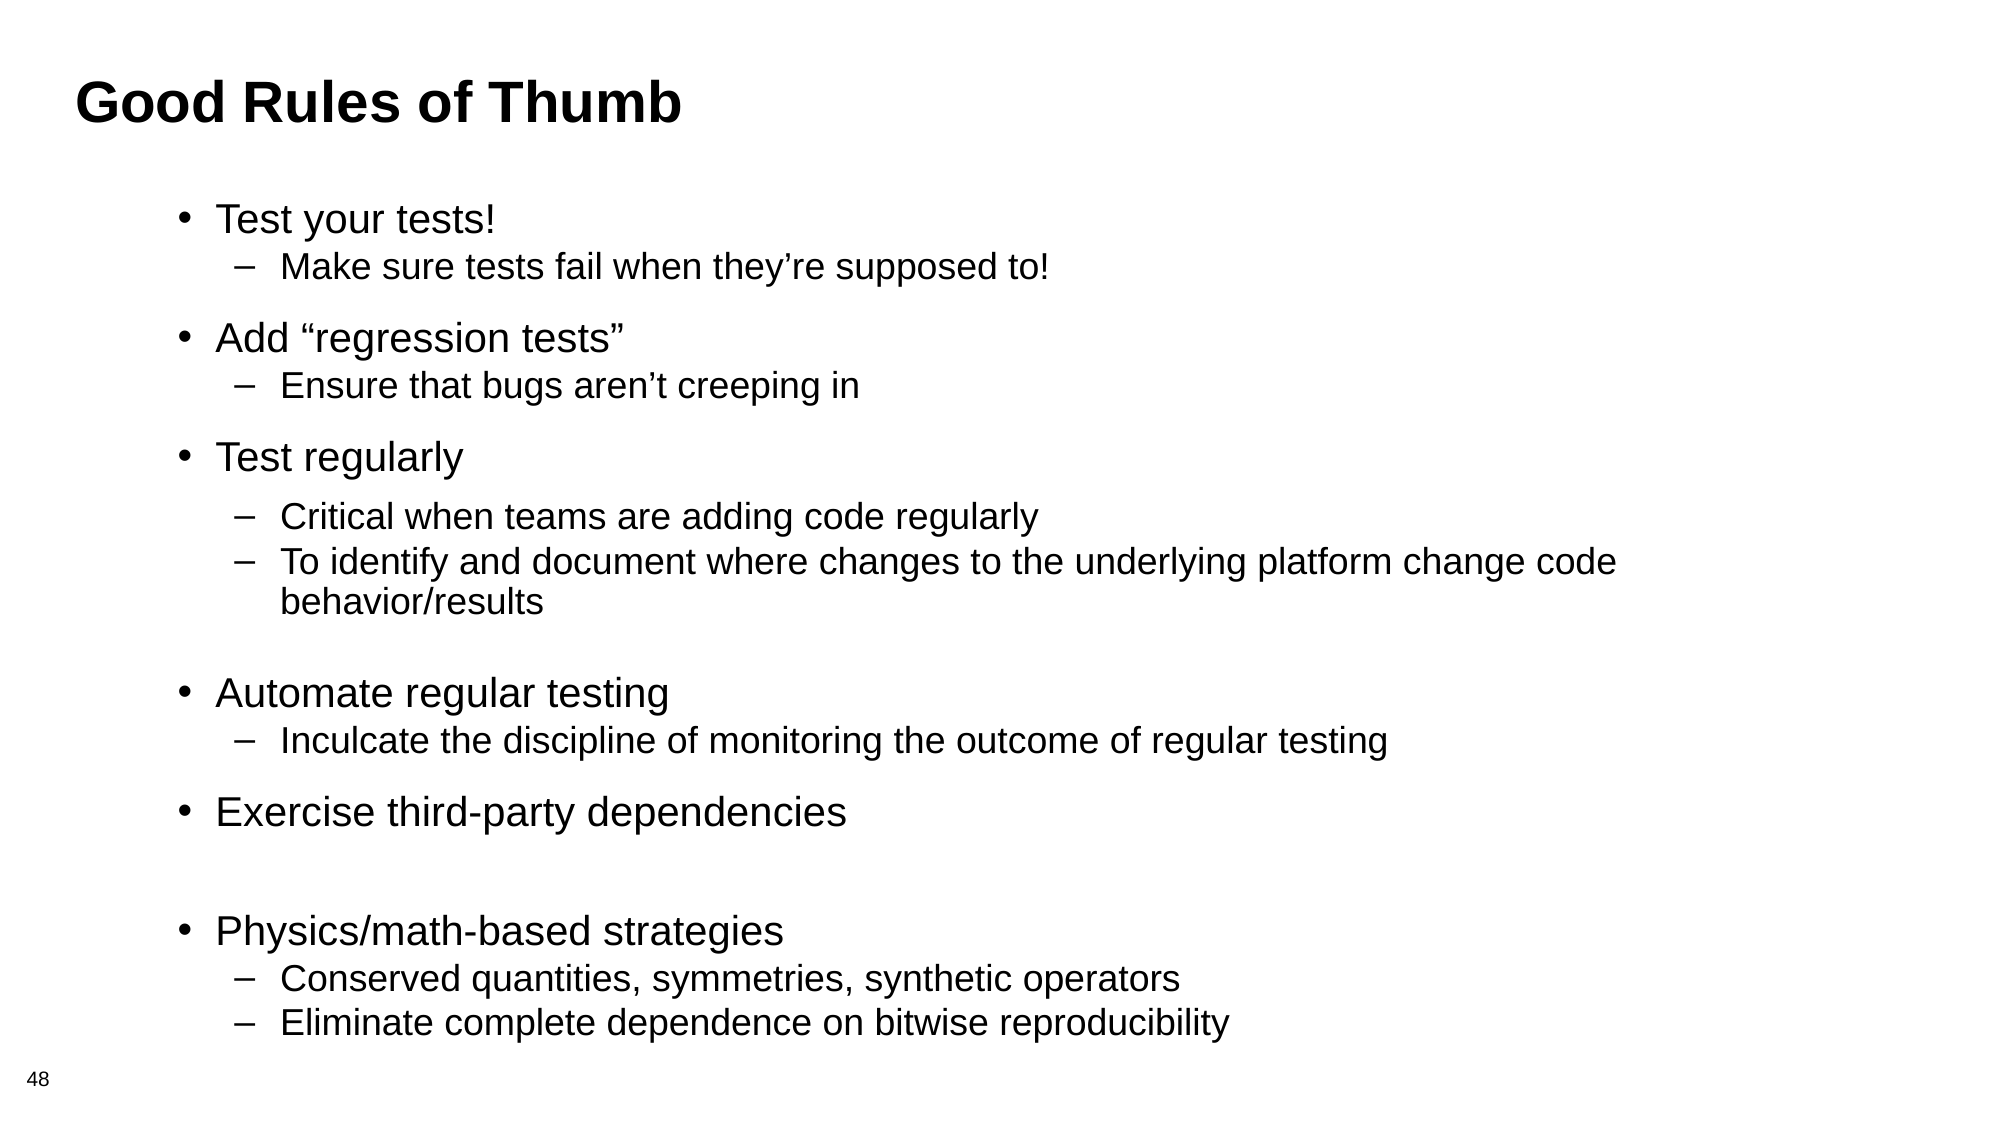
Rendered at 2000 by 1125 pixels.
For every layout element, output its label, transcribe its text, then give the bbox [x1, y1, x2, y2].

list Test your tests! Make sure tests fail when they’re supposed to! Add “regression tests” Ensure that bugs aren’t creeping in Test regularly Critical when teams are adding code regularly To identify and document where changes to the underlying platform change code behavior/results Automate regular testing Inculcate the discipline of monitoring the outcome of regular testing Exercise third-party dependencies Physics/math-based strategies Conserved quantities, symmetries, synthetic operators Eliminate complete dependence on bitwise reproducibility [161, 109, 1761, 1099]
title Good Rules of Thumb [59, 67, 1927, 218]
